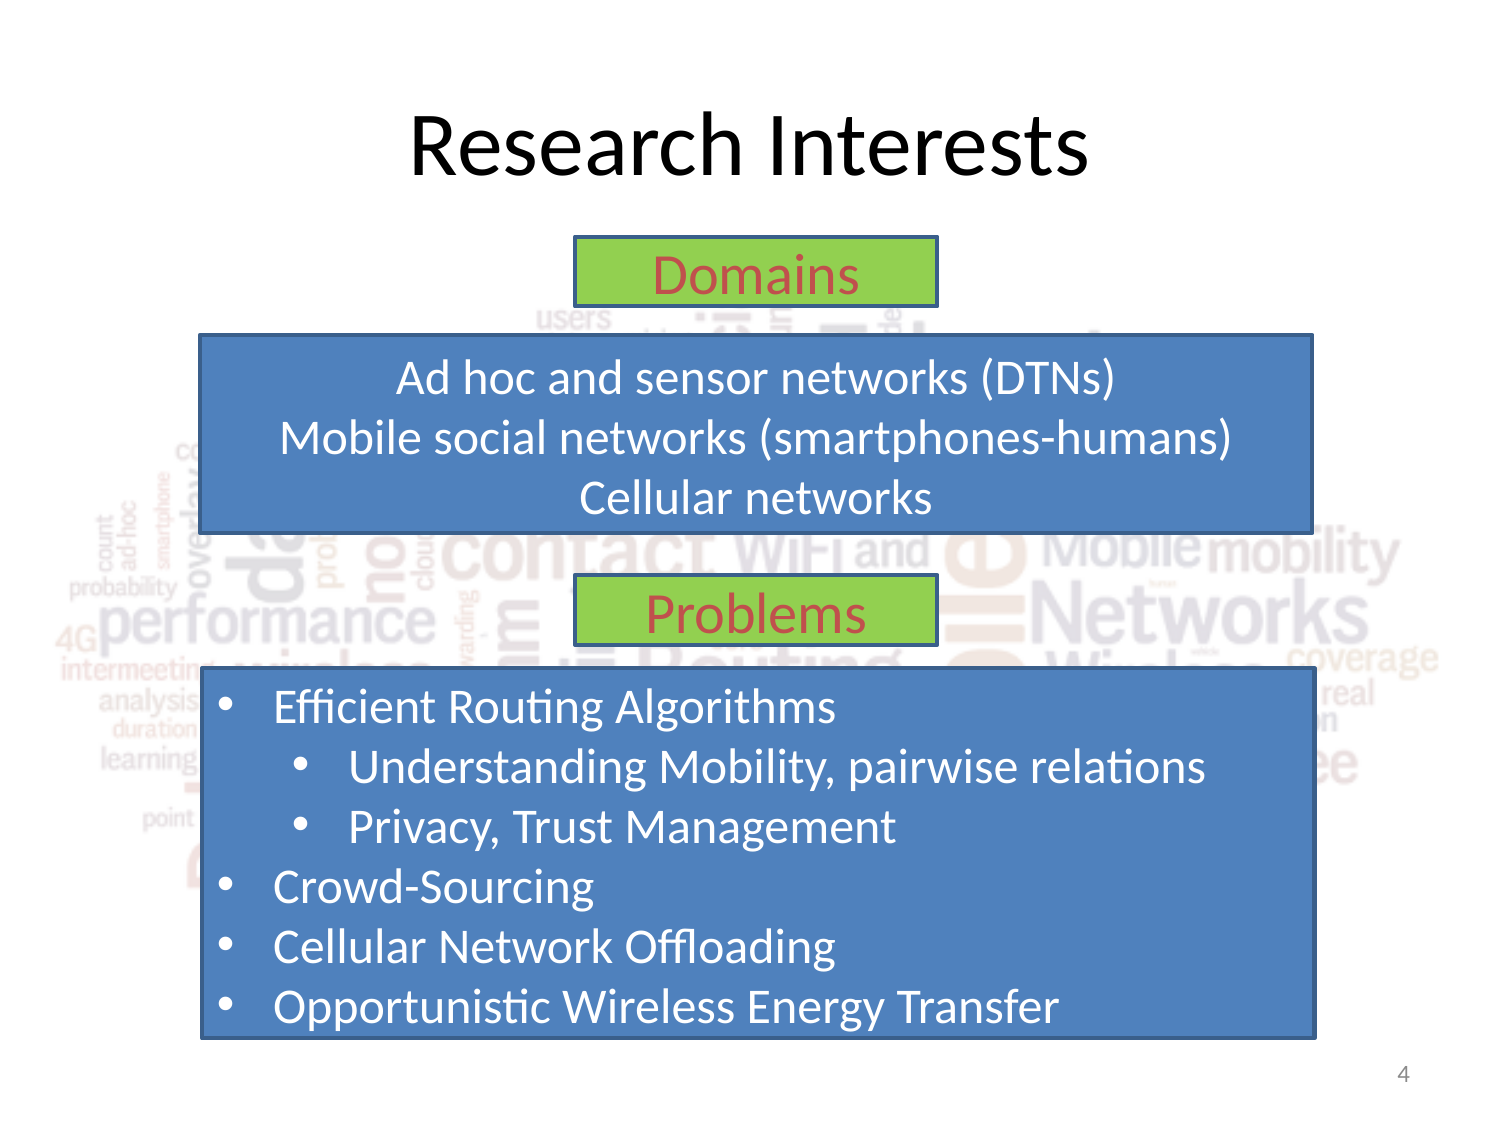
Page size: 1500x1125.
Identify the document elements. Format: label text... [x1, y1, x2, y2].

picture [49, 236, 1451, 1029]
title Research Interests [75, 45, 1425, 233]
slide_number 4 [1074, 1042, 1425, 1103]
